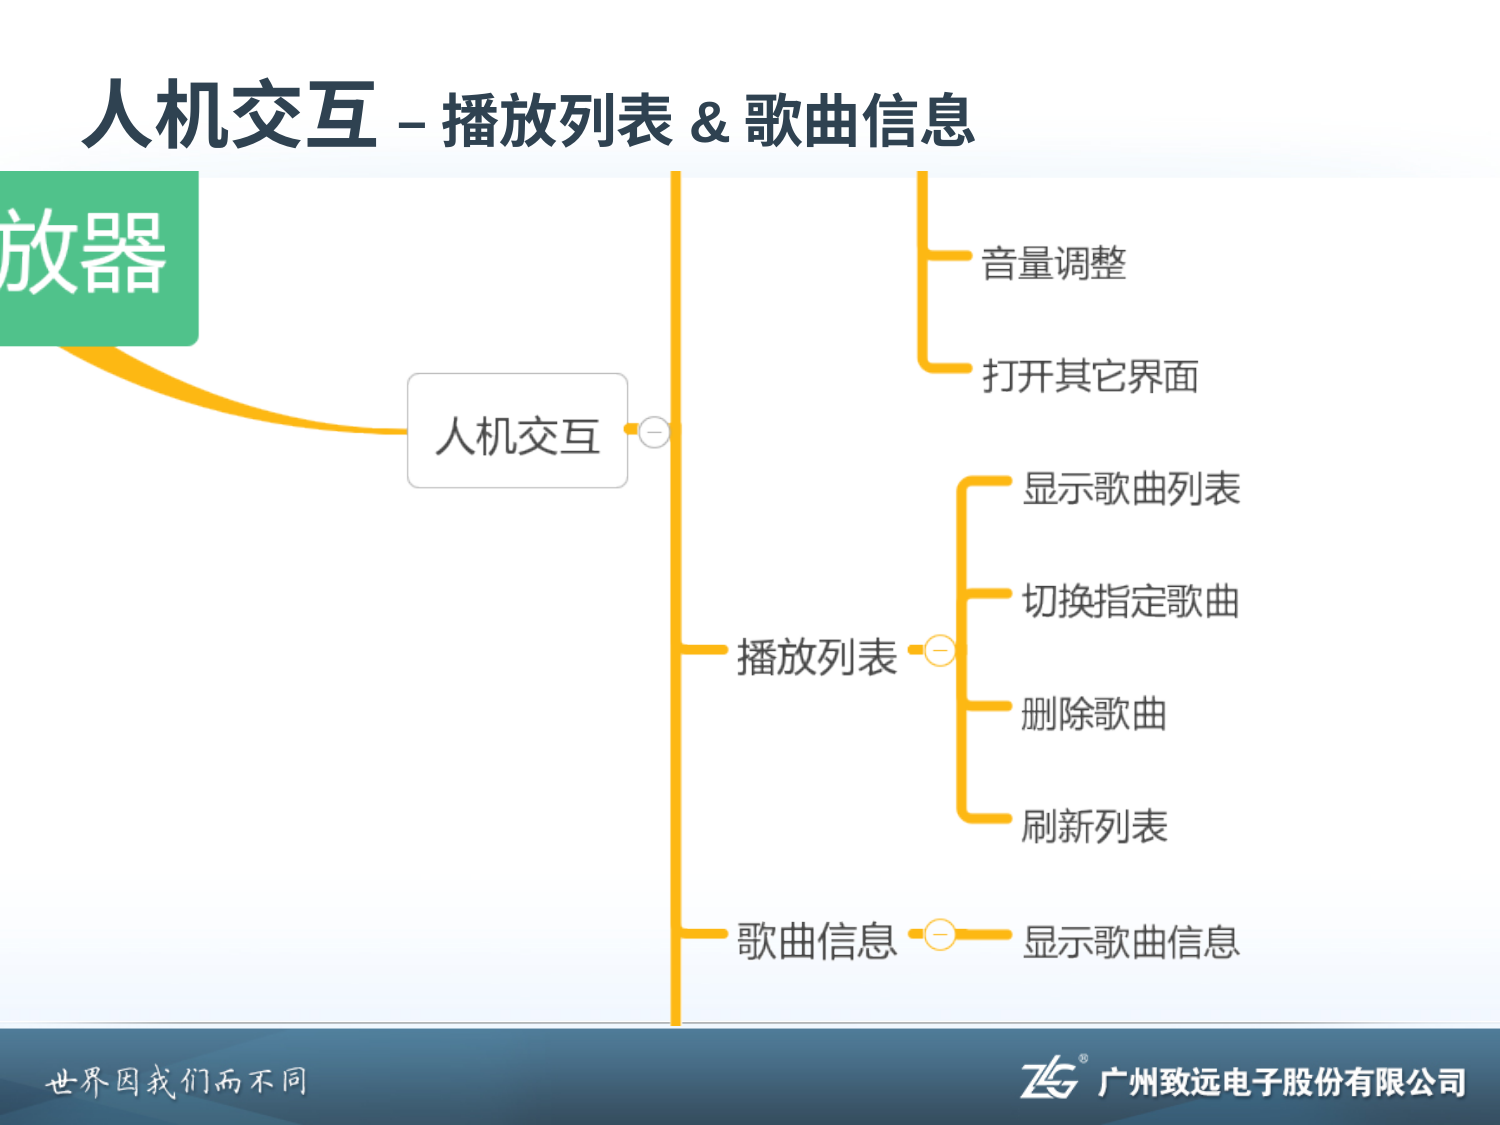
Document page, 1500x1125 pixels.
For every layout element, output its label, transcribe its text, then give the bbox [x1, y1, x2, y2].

picture [0, 0, 1500, 1125]
title 人机交互 – 播放列表&歌曲信息 [64, 19, 1424, 169]
